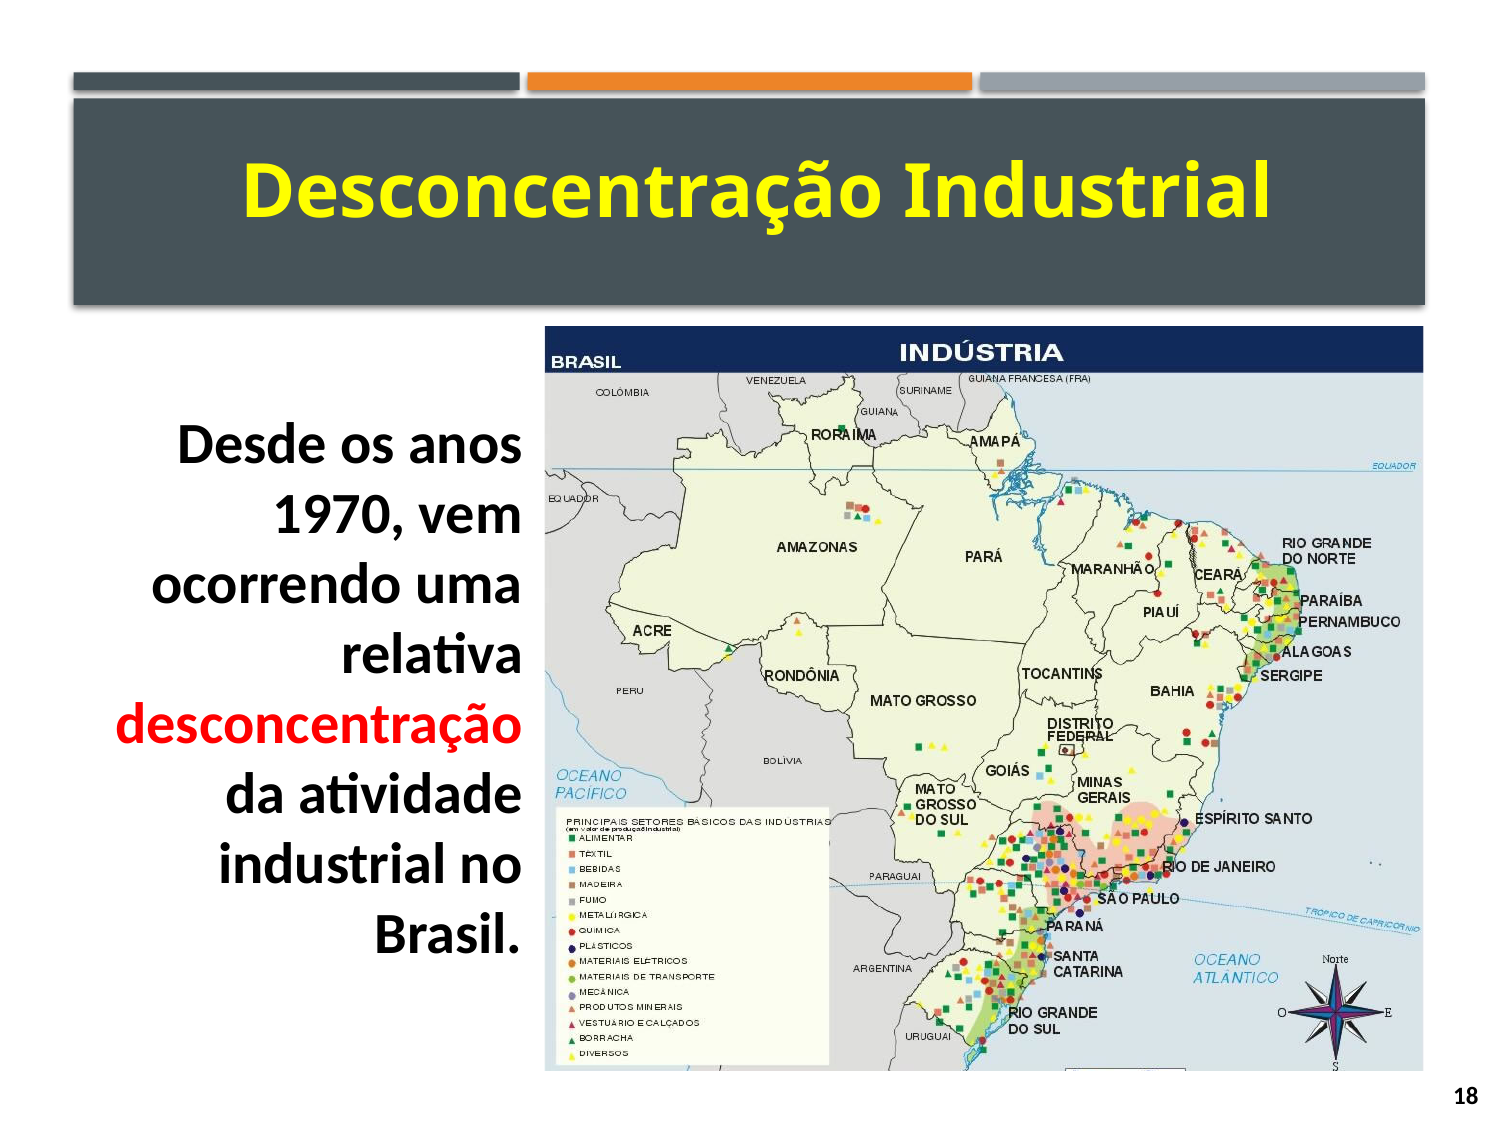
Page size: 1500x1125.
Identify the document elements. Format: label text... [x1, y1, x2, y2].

slide_number 18 [1367, 1065, 1494, 1125]
text_box Desconcentração Industrial [88, 135, 1406, 266]
text_box Desde os anos 1970, vem ocorrendo uma relativa desconcentração da atividade industrial no Brasil. [76, 398, 538, 973]
picture [544, 325, 1424, 1071]
